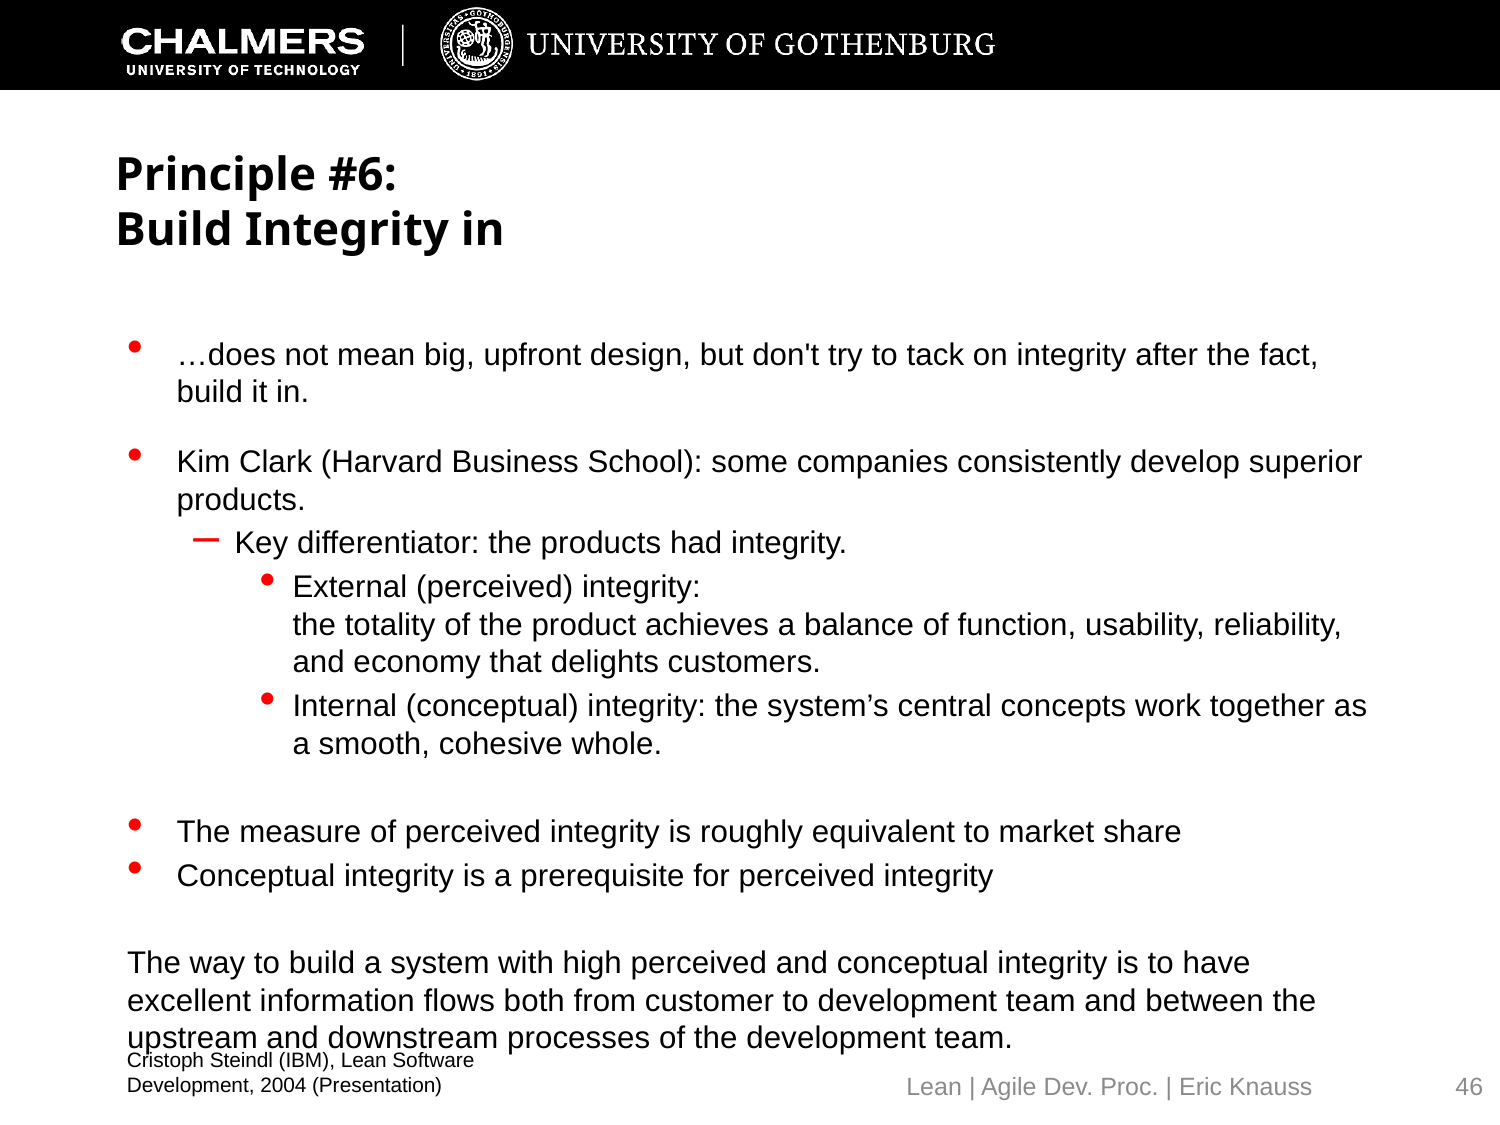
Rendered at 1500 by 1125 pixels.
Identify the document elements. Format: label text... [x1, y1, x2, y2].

list …does not mean big, upfront design, but don't try to tack on integrity after the fact, build it in. Kim Clark (Harvard Business School): some companies consistently develop superior products. Key differentiator: the products had integrity. External (perceived) integrity: the totality of the product achieves a balance of function, usability, reliability, and economy that delights customers. Internal (conceptual) integrity: the system’s central concepts work together as a smooth, cohesive whole. The measure of perceived integrity is roughly equivalent to market share Conceptual integrity is a prerequisite for perceived integrity The way to build a system with high perceived and conceptual integrity is to have excellent information flows both from customer to development team and between the upstream and downstream processes of the development team. [112, 326, 1388, 1064]
text_box Cristoph Steindl (IBM), Lean Software Development, 2004 (Presentation) [112, 1038, 619, 1104]
footer Lean | Agile Dev. Proc. | Eric Knauss [872, 1055, 1348, 1116]
picture [112, 7, 999, 84]
title Principle #6: Build Integrity in [100, 137, 1500, 263]
slide_number 46 [1360, 1055, 1499, 1116]
